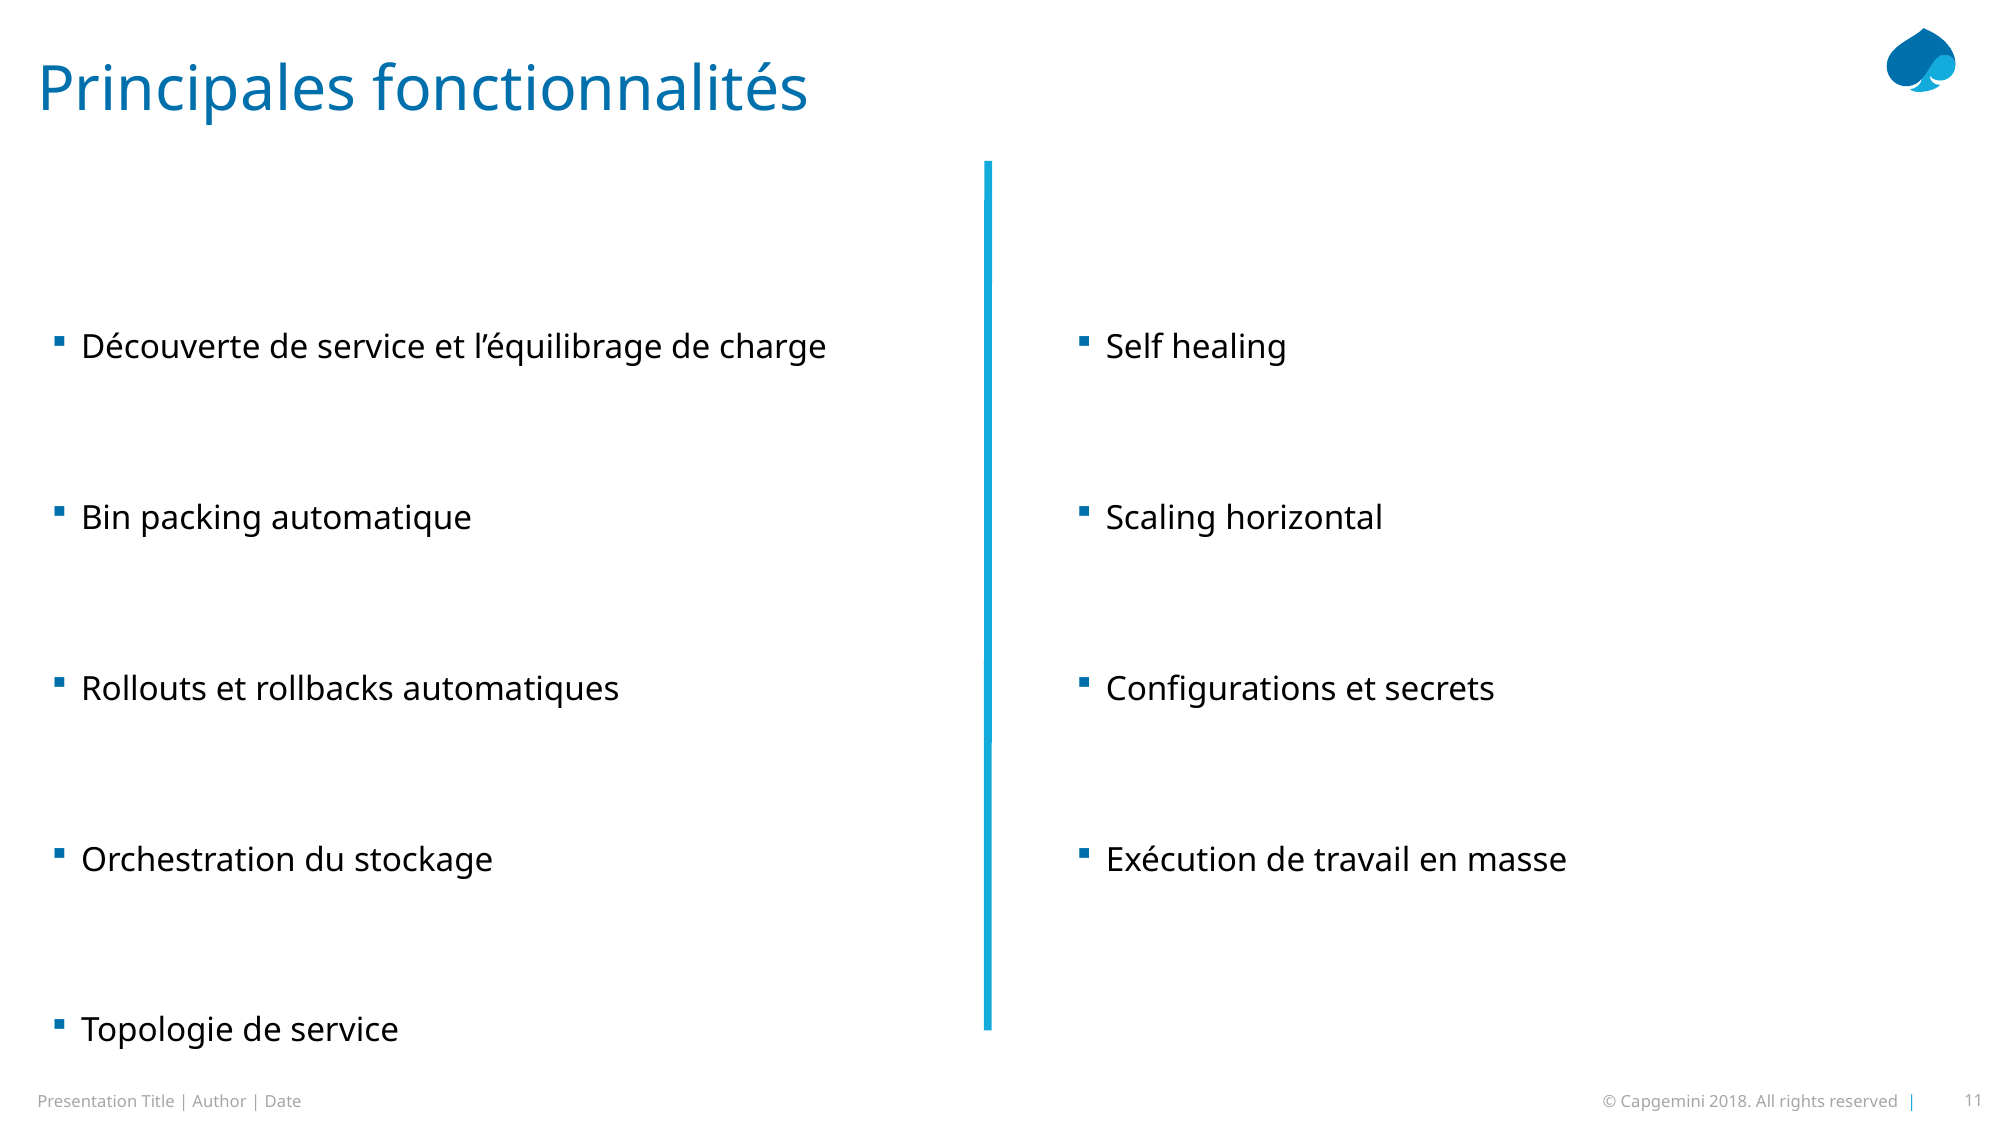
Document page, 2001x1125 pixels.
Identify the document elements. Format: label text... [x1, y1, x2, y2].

title Principales fonctionnalités [37, 0, 1863, 182]
list Self healing Scaling horizontal Configurations et secrets Exécution de travail en masse [1061, 219, 1939, 1031]
list Découverte de service et l’équilibrage de charge Bin packing automatique Rollouts et rollbacks automatiques Orchestration du stockage Topologie de service [37, 219, 924, 1031]
